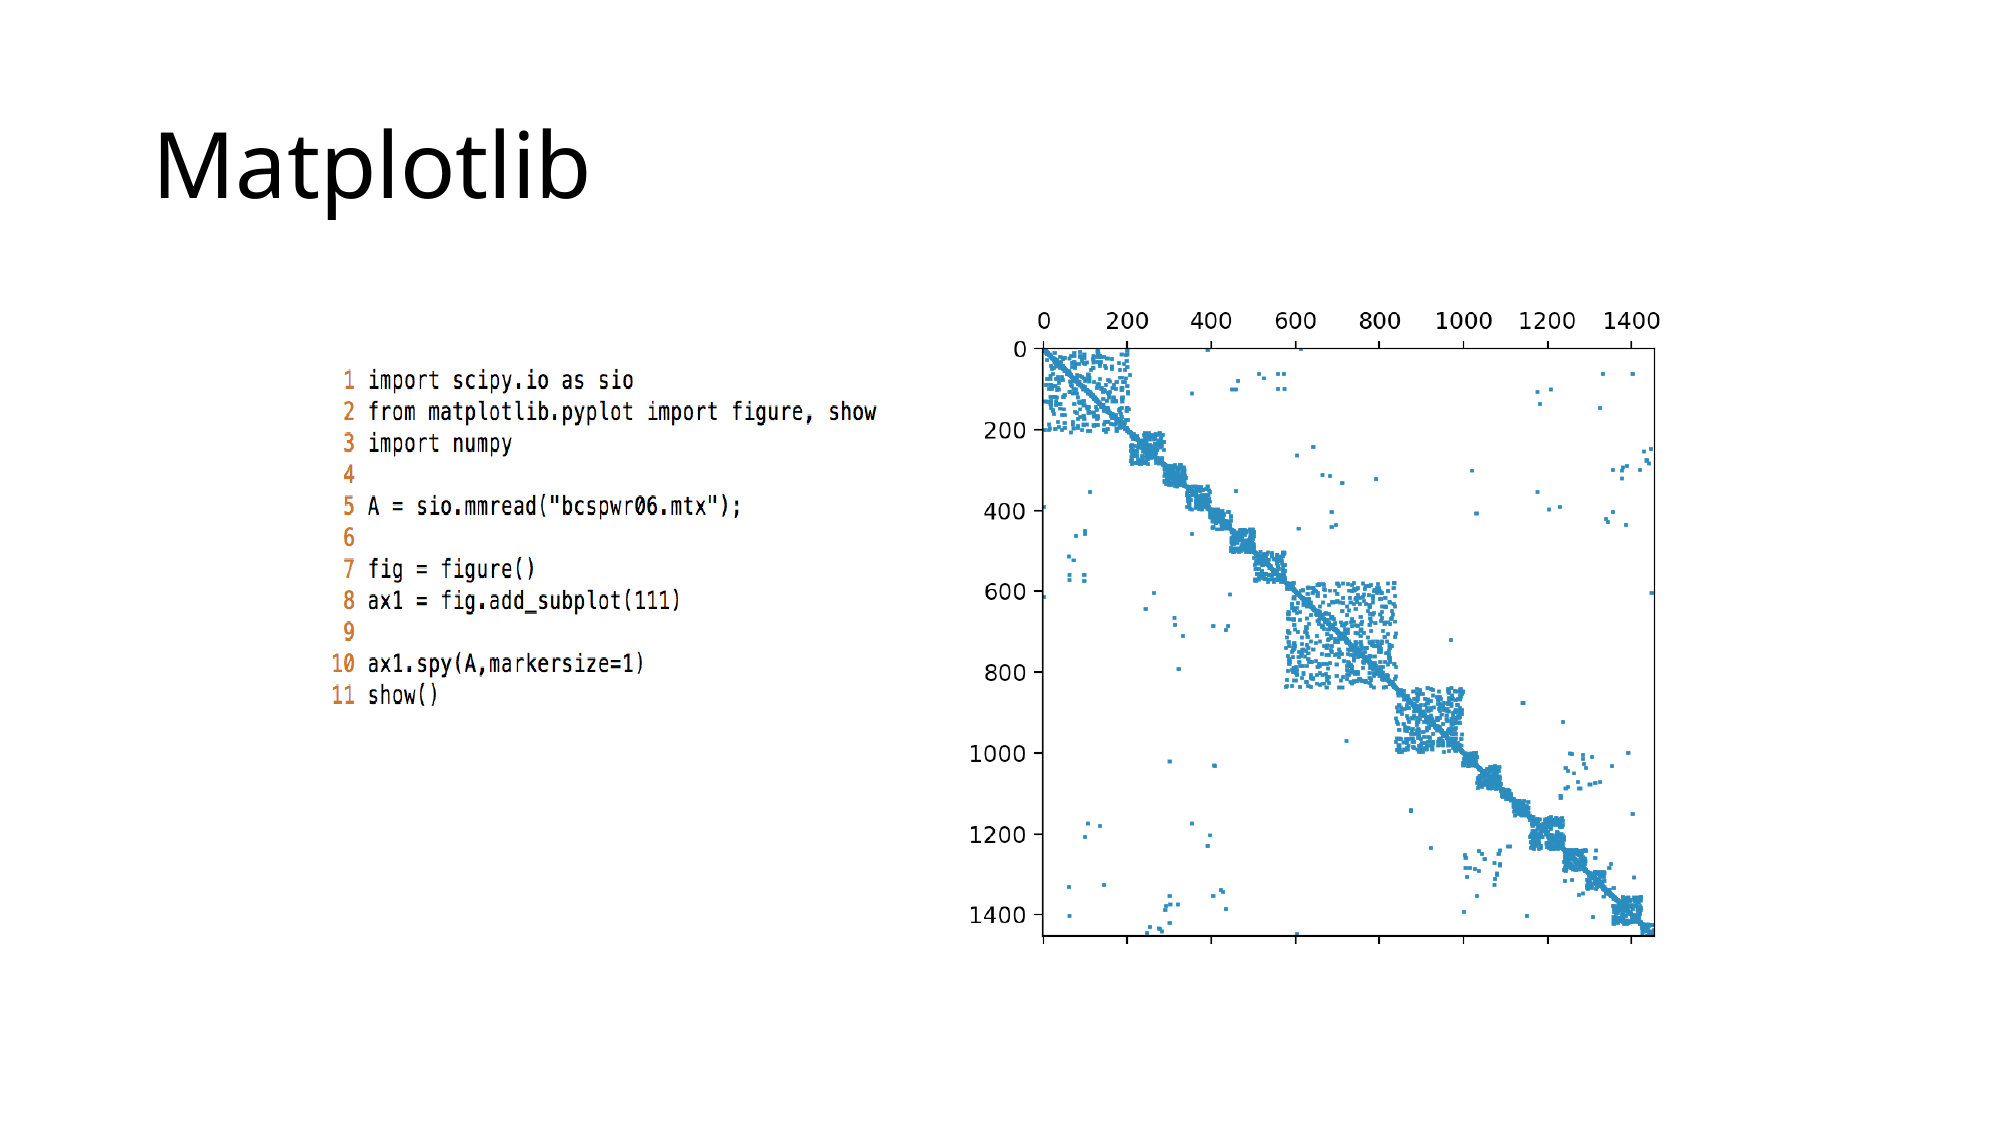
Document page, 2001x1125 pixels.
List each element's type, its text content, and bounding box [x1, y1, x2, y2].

title Matplotlib [137, 59, 1863, 278]
picture [324, 287, 1750, 988]
